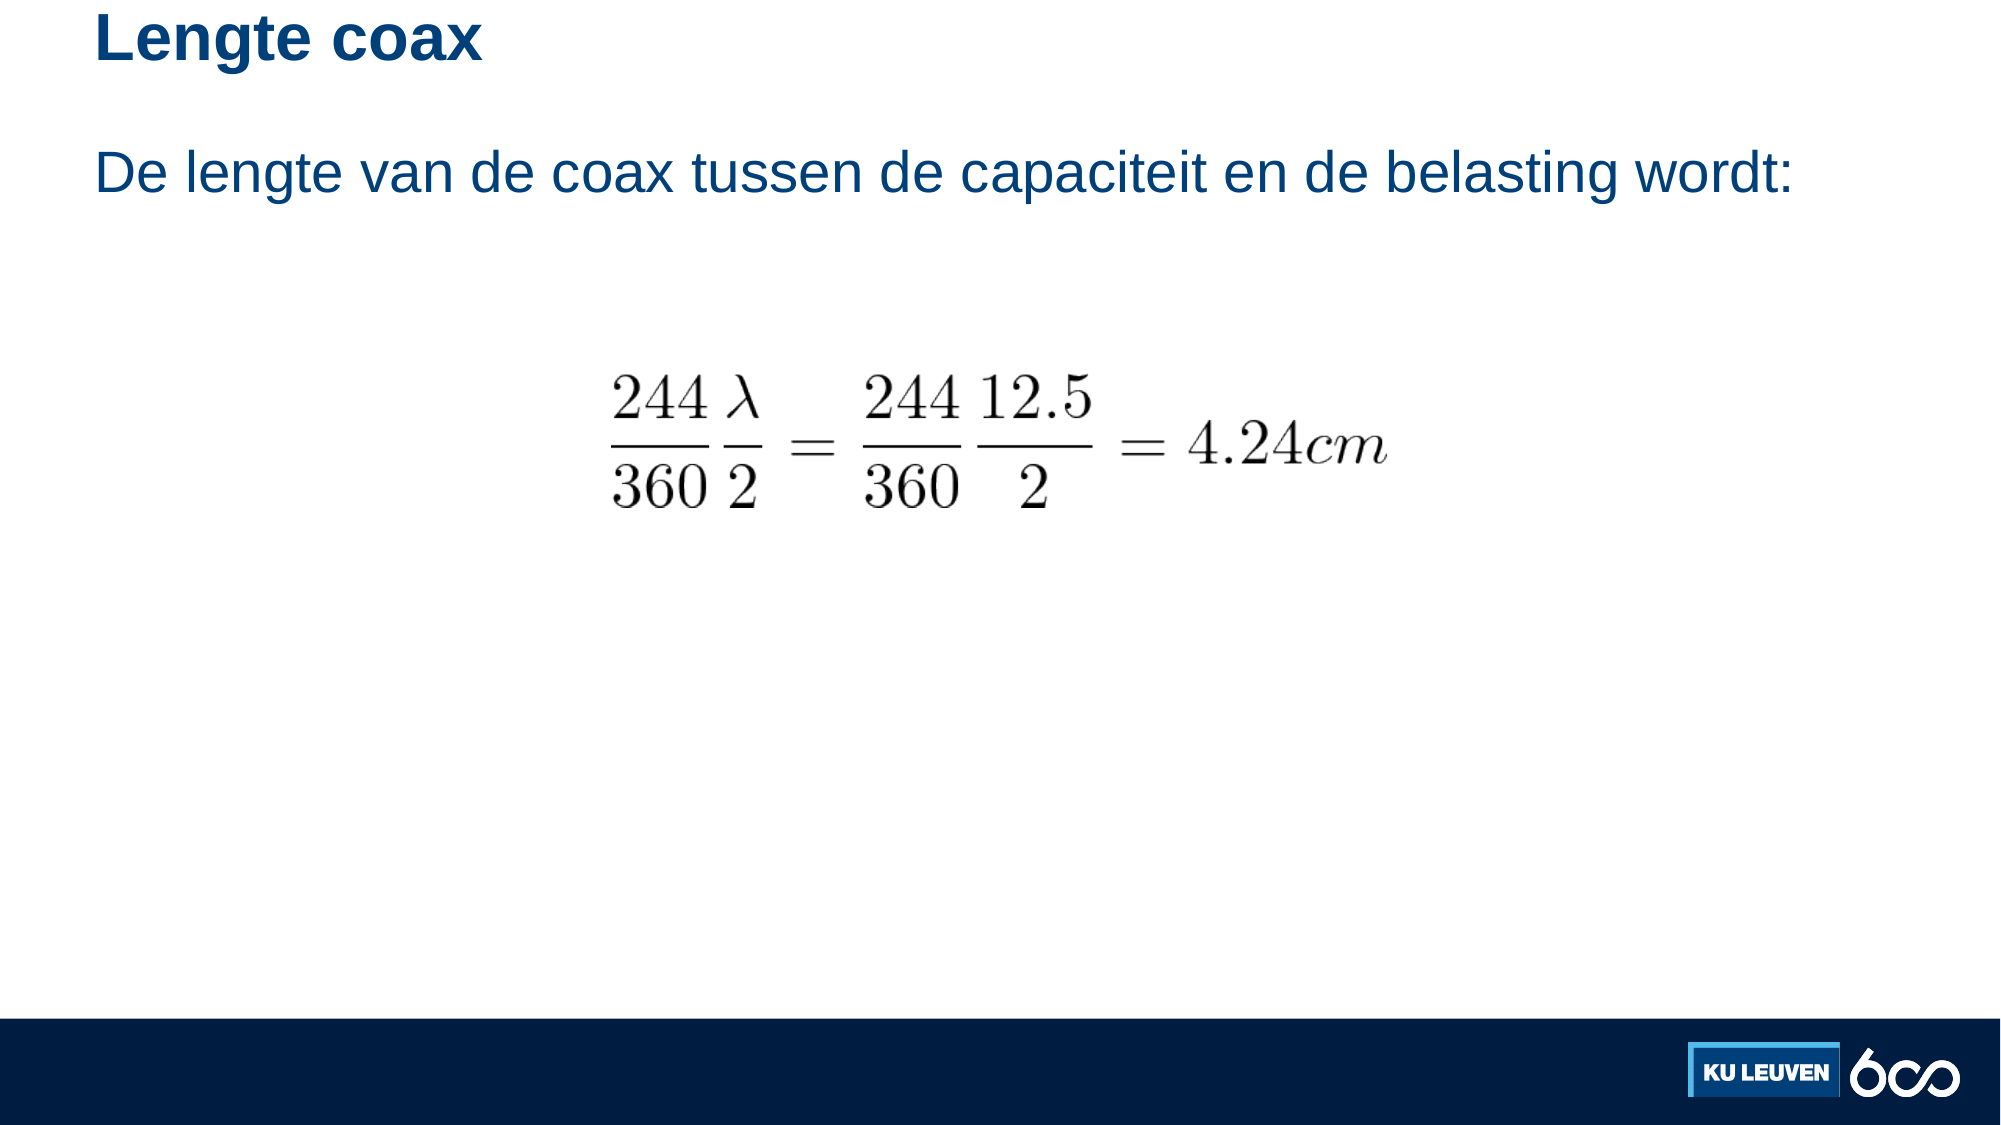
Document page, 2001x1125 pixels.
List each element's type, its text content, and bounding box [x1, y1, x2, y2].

picture [1688, 1042, 1960, 1097]
picture [611, 373, 1389, 508]
title Lengte coax [94, 2, 1906, 110]
list De lengte van de coax tussen de capaciteit en de belasting wordt: [94, 142, 1900, 781]
